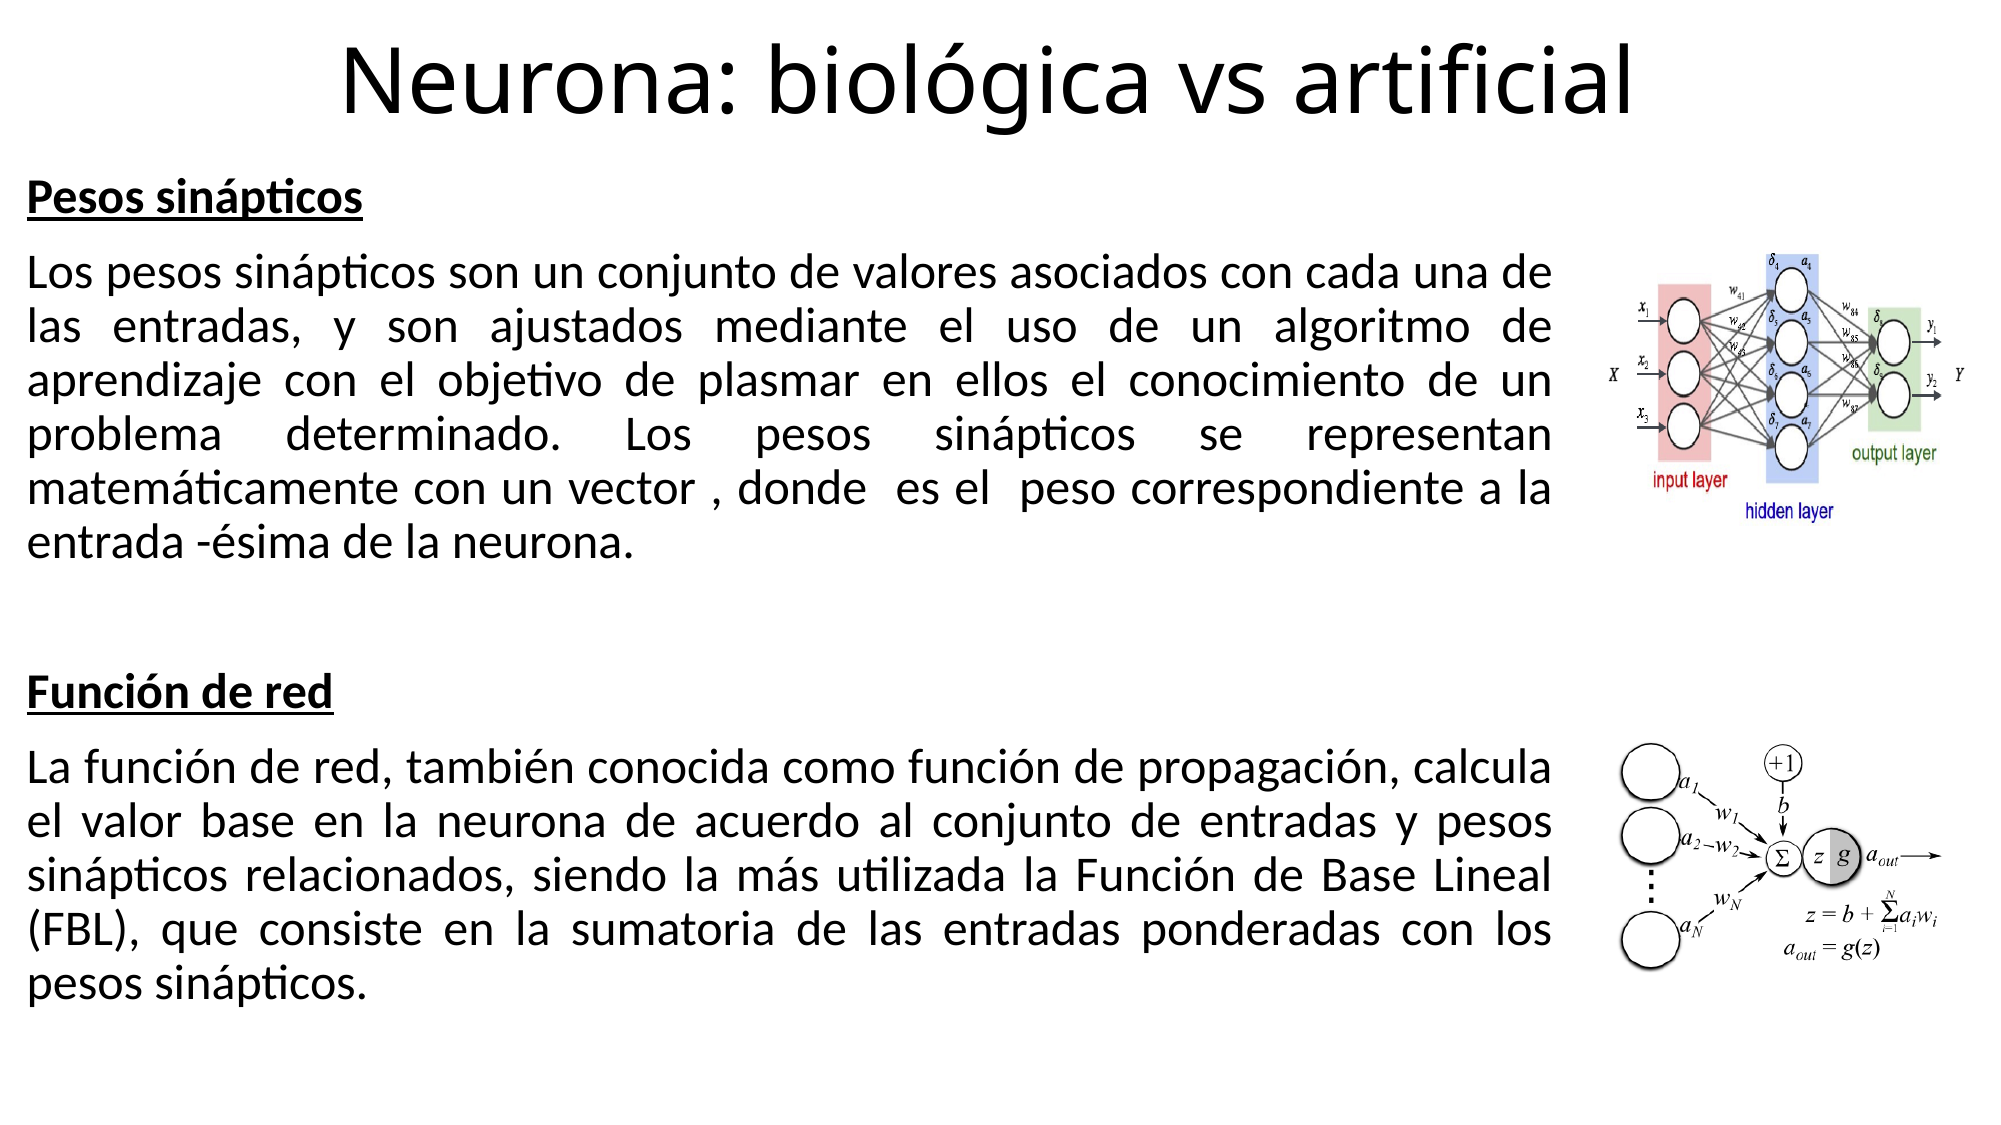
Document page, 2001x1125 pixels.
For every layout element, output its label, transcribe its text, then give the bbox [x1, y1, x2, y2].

picture [1603, 250, 1968, 526]
picture [1617, 741, 1954, 973]
title Neurona: biológica vs artificial [137, 4, 1863, 164]
